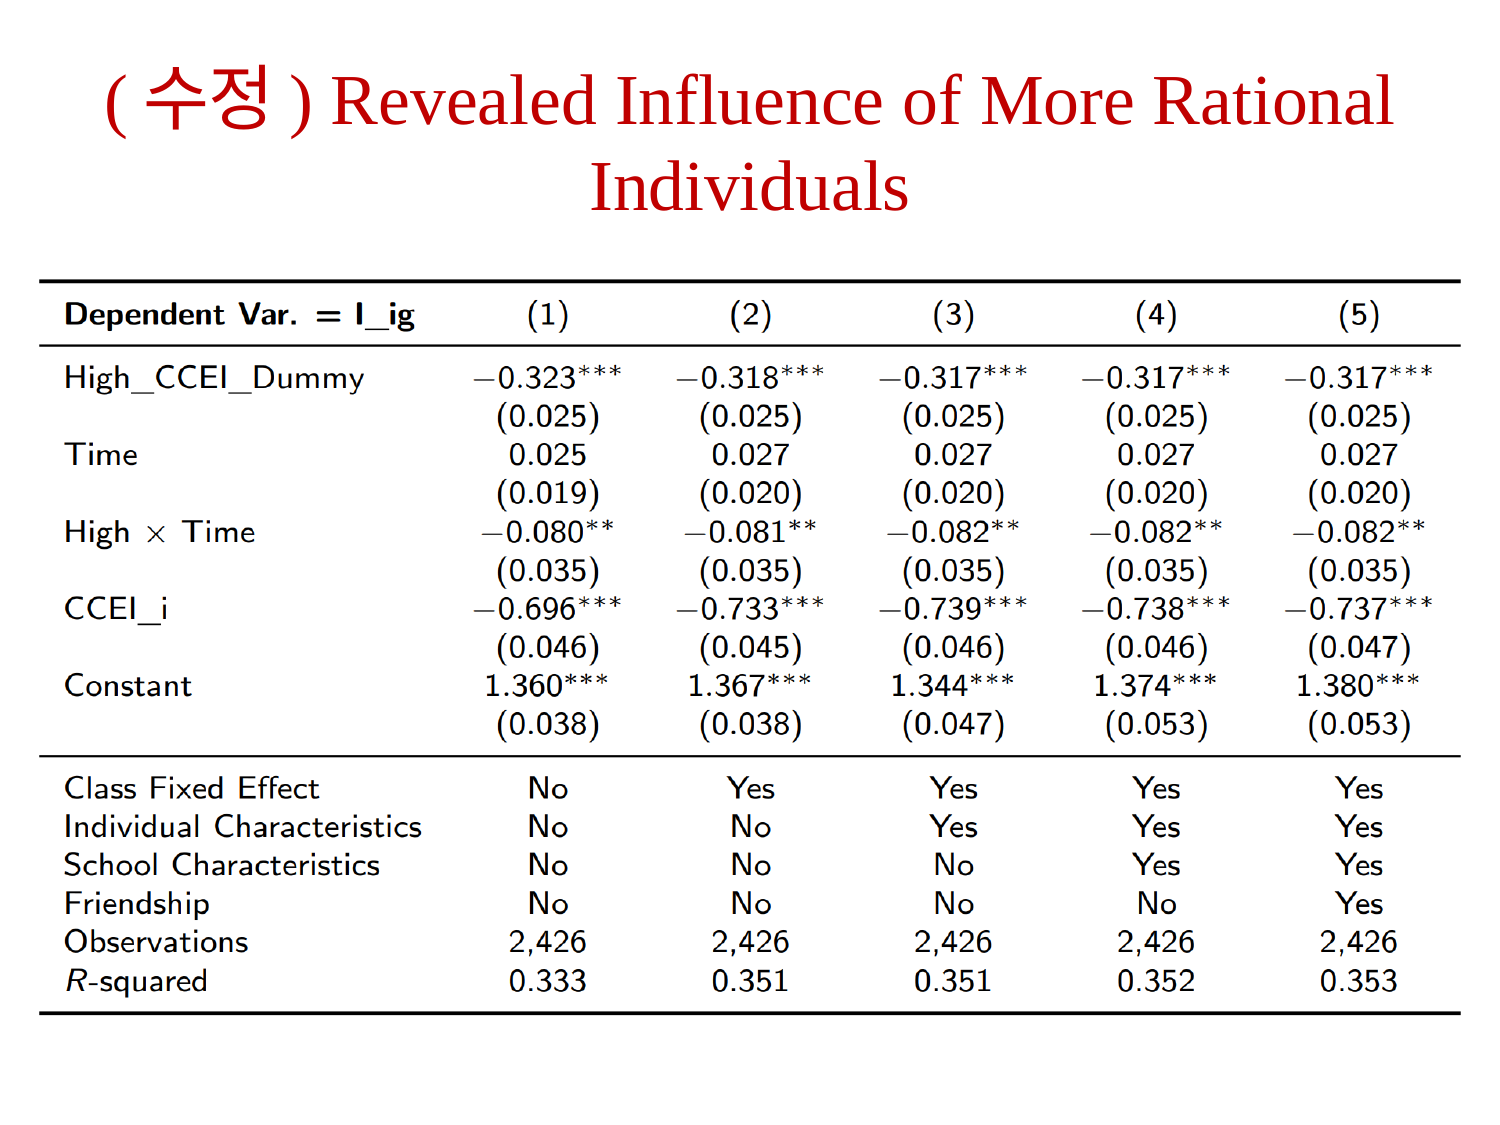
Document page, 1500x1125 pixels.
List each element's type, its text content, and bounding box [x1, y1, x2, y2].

picture [32, 266, 1468, 1023]
title (수정) Revealed Influence of More Rational Individuals [75, 45, 1425, 233]
